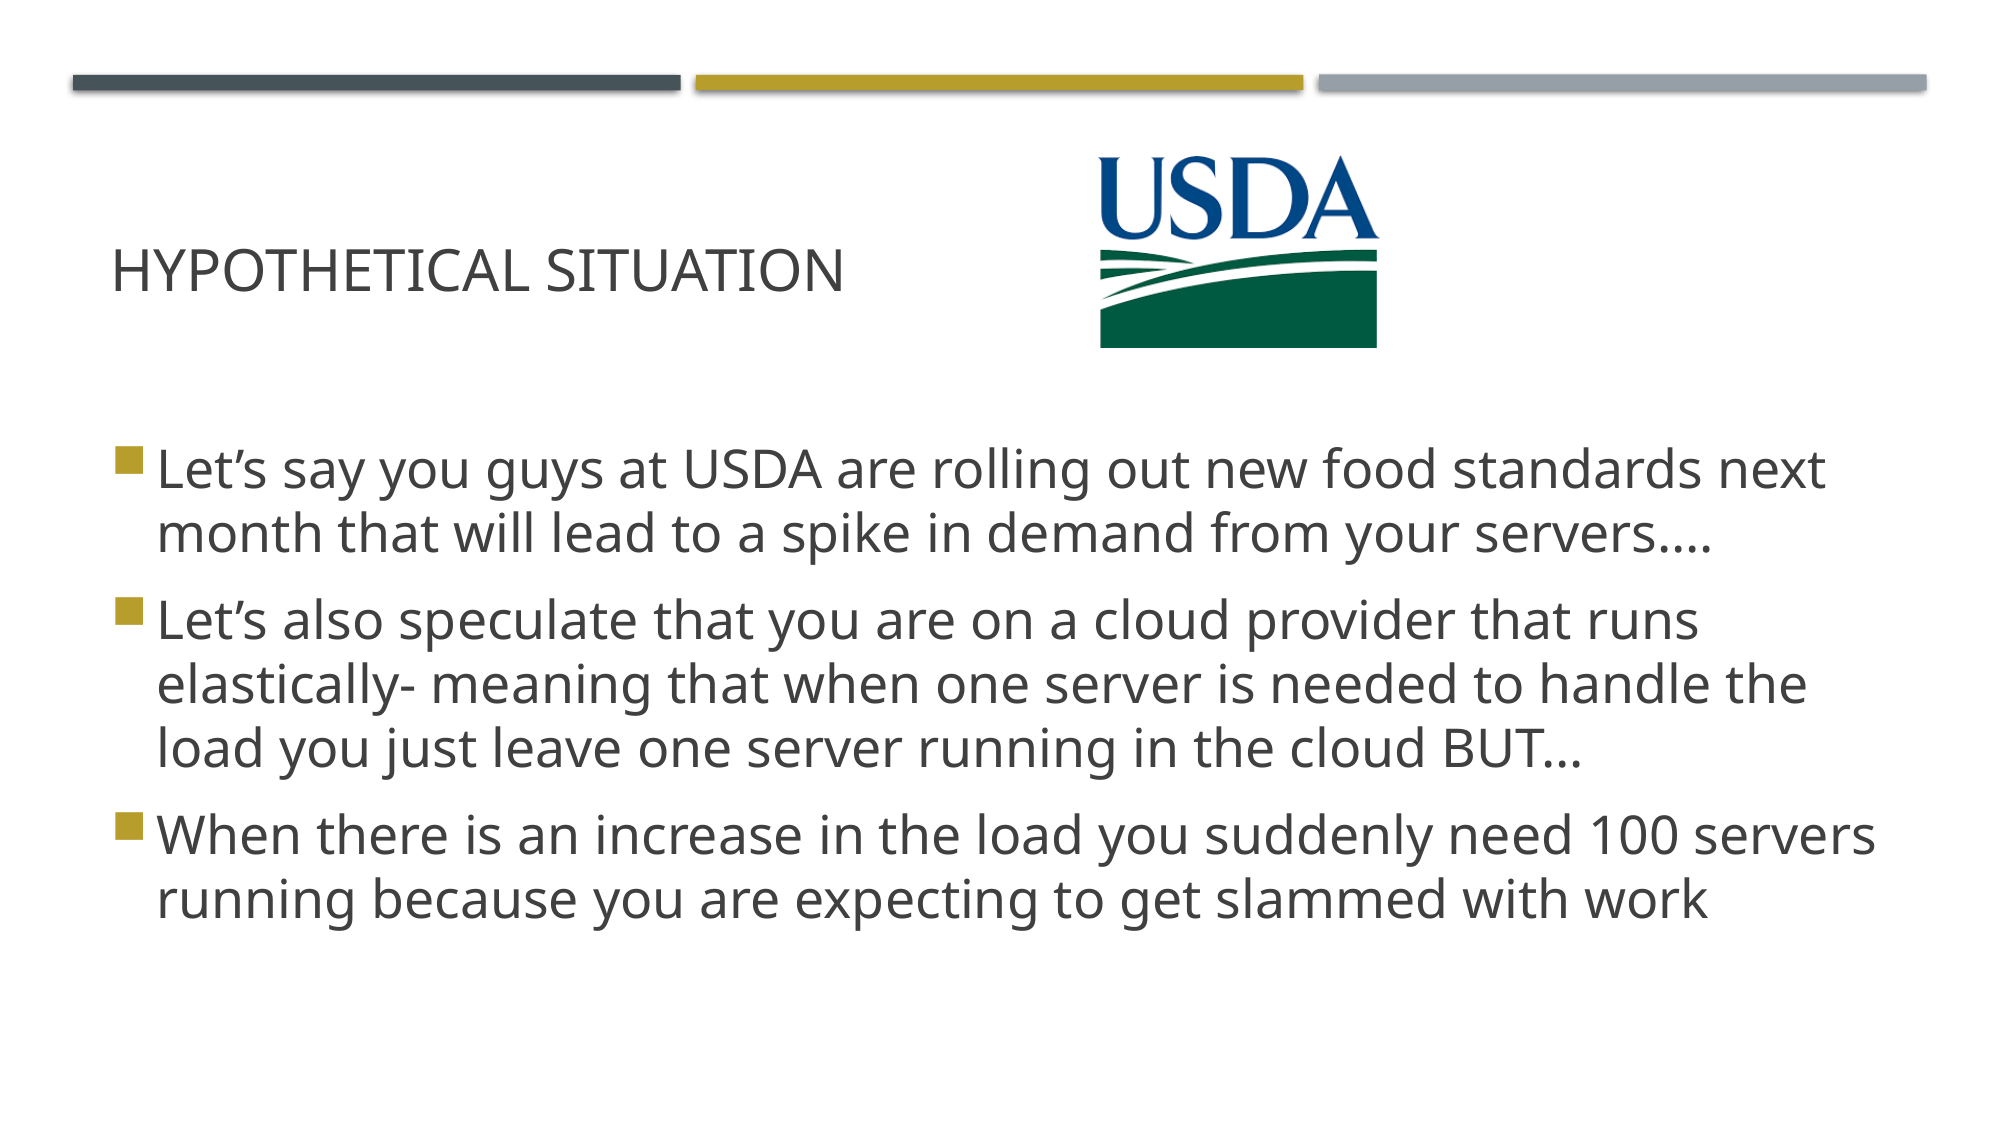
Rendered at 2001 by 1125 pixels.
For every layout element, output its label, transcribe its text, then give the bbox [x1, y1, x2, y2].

title Hypothetical situation [95, 115, 1905, 311]
list Let’s say you guys at USDA are rolling out new food standards next month that will lead to a spike in demand from your servers…. Let’s also speculate that you are on a cloud provider that runs elastically- meaning that when one server is needed to handle the load you just leave one server running in the cloud BUT… When there is an increase in the load you suddenly need 100 servers running because you are expecting to get slammed with work [95, 383, 1905, 981]
picture [1096, 154, 1382, 348]
